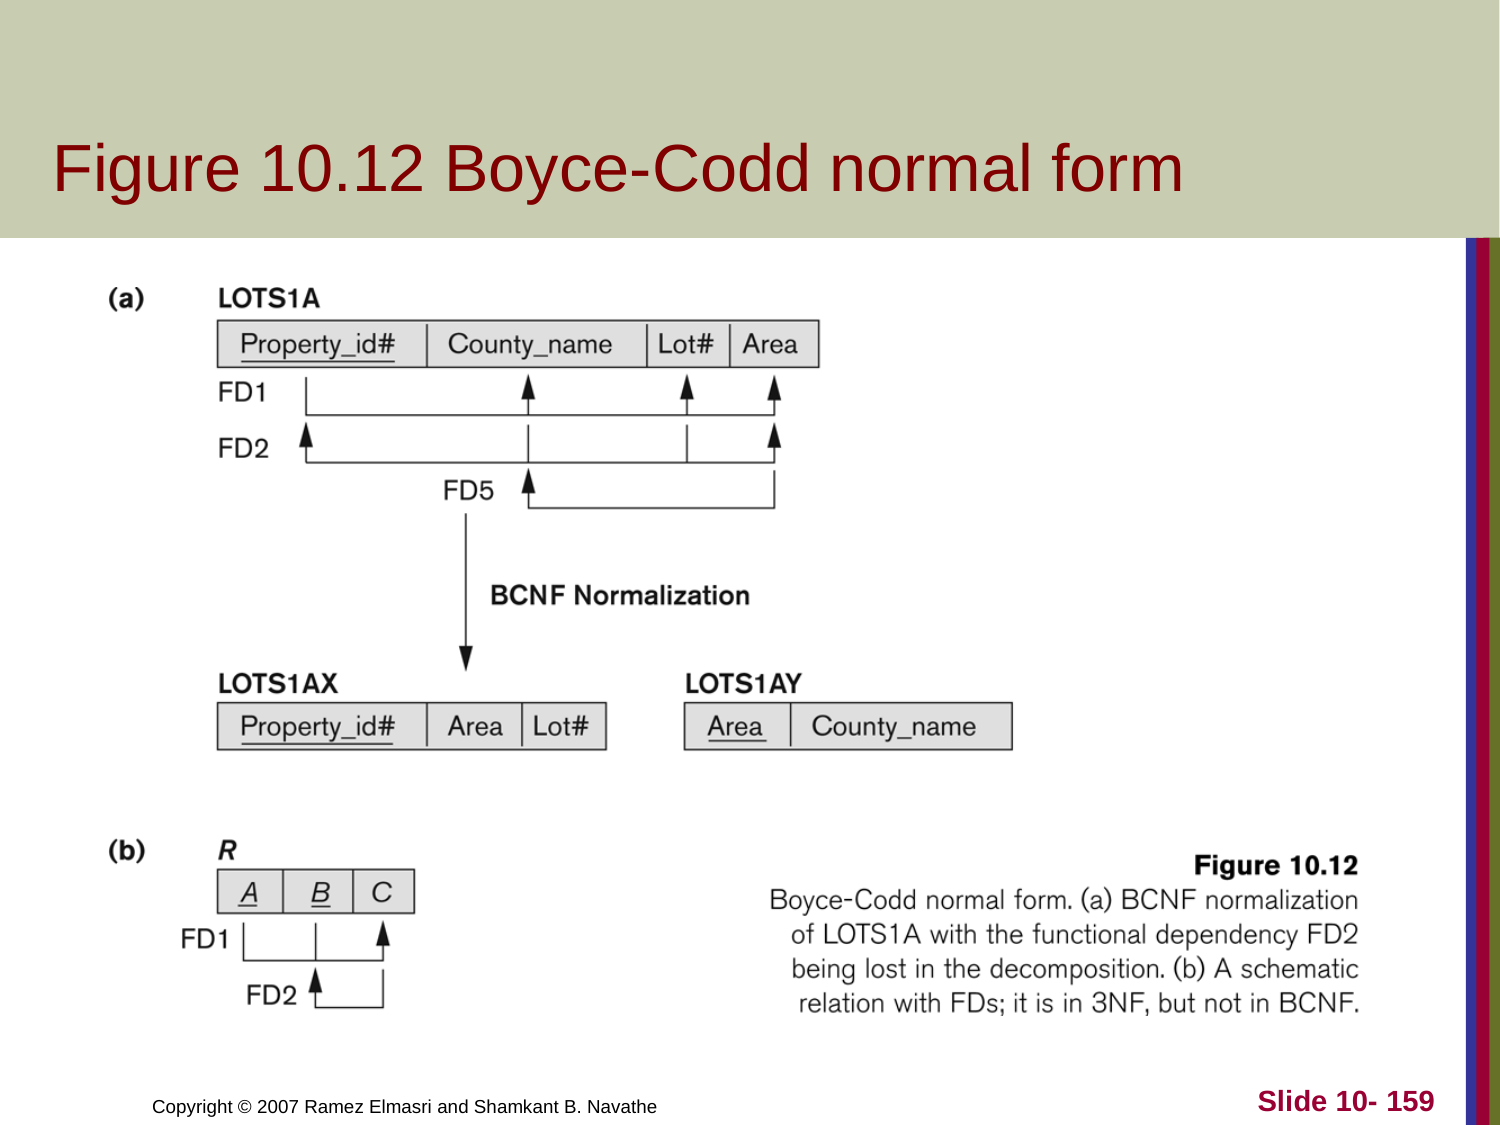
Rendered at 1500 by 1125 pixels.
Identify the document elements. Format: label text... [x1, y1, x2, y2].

title Figure 10.12 Boyce-Codd normal form [37, 49, 1317, 213]
slide_number Slide 10- 159 [1137, 1049, 1451, 1125]
picture [108, 287, 1363, 1017]
